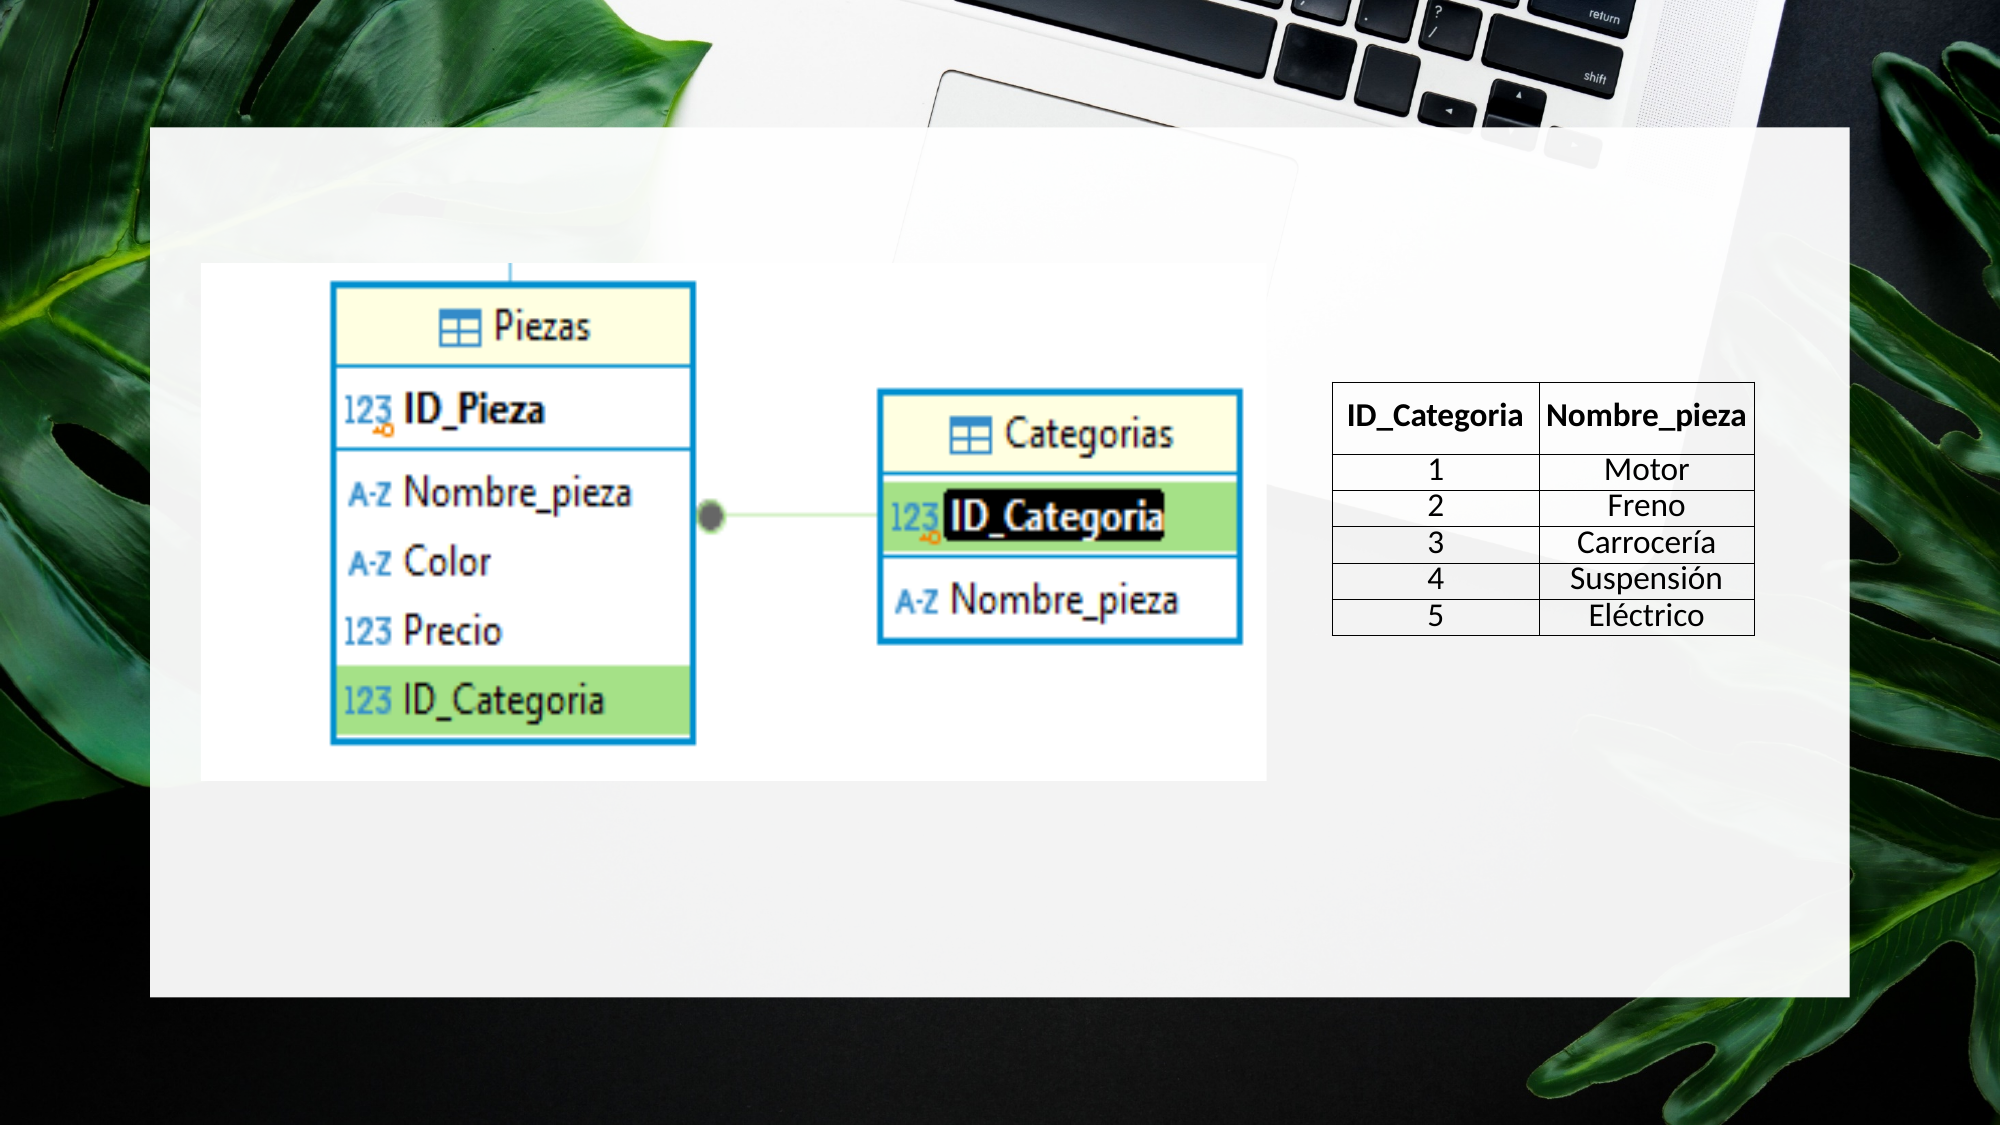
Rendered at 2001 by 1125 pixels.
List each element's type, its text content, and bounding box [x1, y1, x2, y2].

table_cell Carrocería [1540, 527, 1754, 563]
table_cell 4 [1333, 564, 1539, 599]
table_cell 5 [1333, 600, 1539, 635]
table_cell 2 [1333, 491, 1539, 526]
table_header Nombre_pieza [1540, 383, 1754, 454]
table_cell Motor [1540, 455, 1754, 490]
table_cell Freno [1540, 491, 1754, 526]
table_header ID_Categoria [1333, 383, 1539, 454]
table_cell Suspensión [1540, 564, 1754, 599]
table_cell Eléctrico [1540, 600, 1754, 635]
table_cell 1 [1333, 455, 1539, 490]
table_cell 3 [1333, 527, 1539, 563]
picture [0, 0, 2000, 1125]
